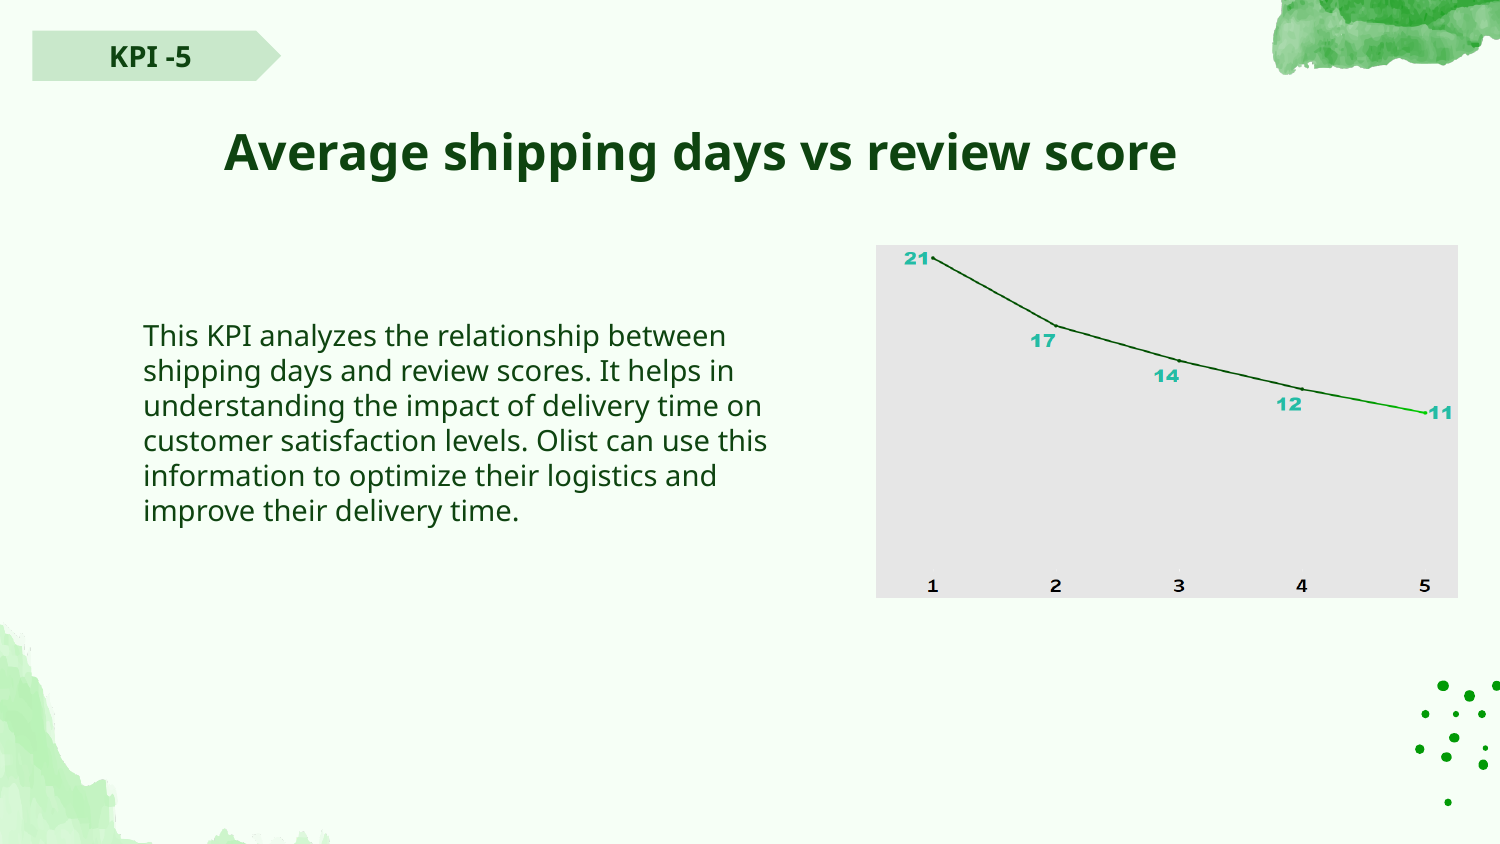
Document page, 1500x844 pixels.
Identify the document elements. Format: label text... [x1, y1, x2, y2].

picture [1272, 0, 1500, 83]
title Average shipping days vs review score [69, 105, 1334, 200]
text_box KPI -5 [30, 28, 284, 83]
text_box This KPI analyzes the relationship between shipping days and review scores. It helps in understanding the impact of delivery time on customer satisfaction levels. Olist can use this information to optimize their logistics and improve their delivery time. [128, 302, 825, 655]
picture [875, 245, 1458, 599]
picture [0, 526, 376, 844]
